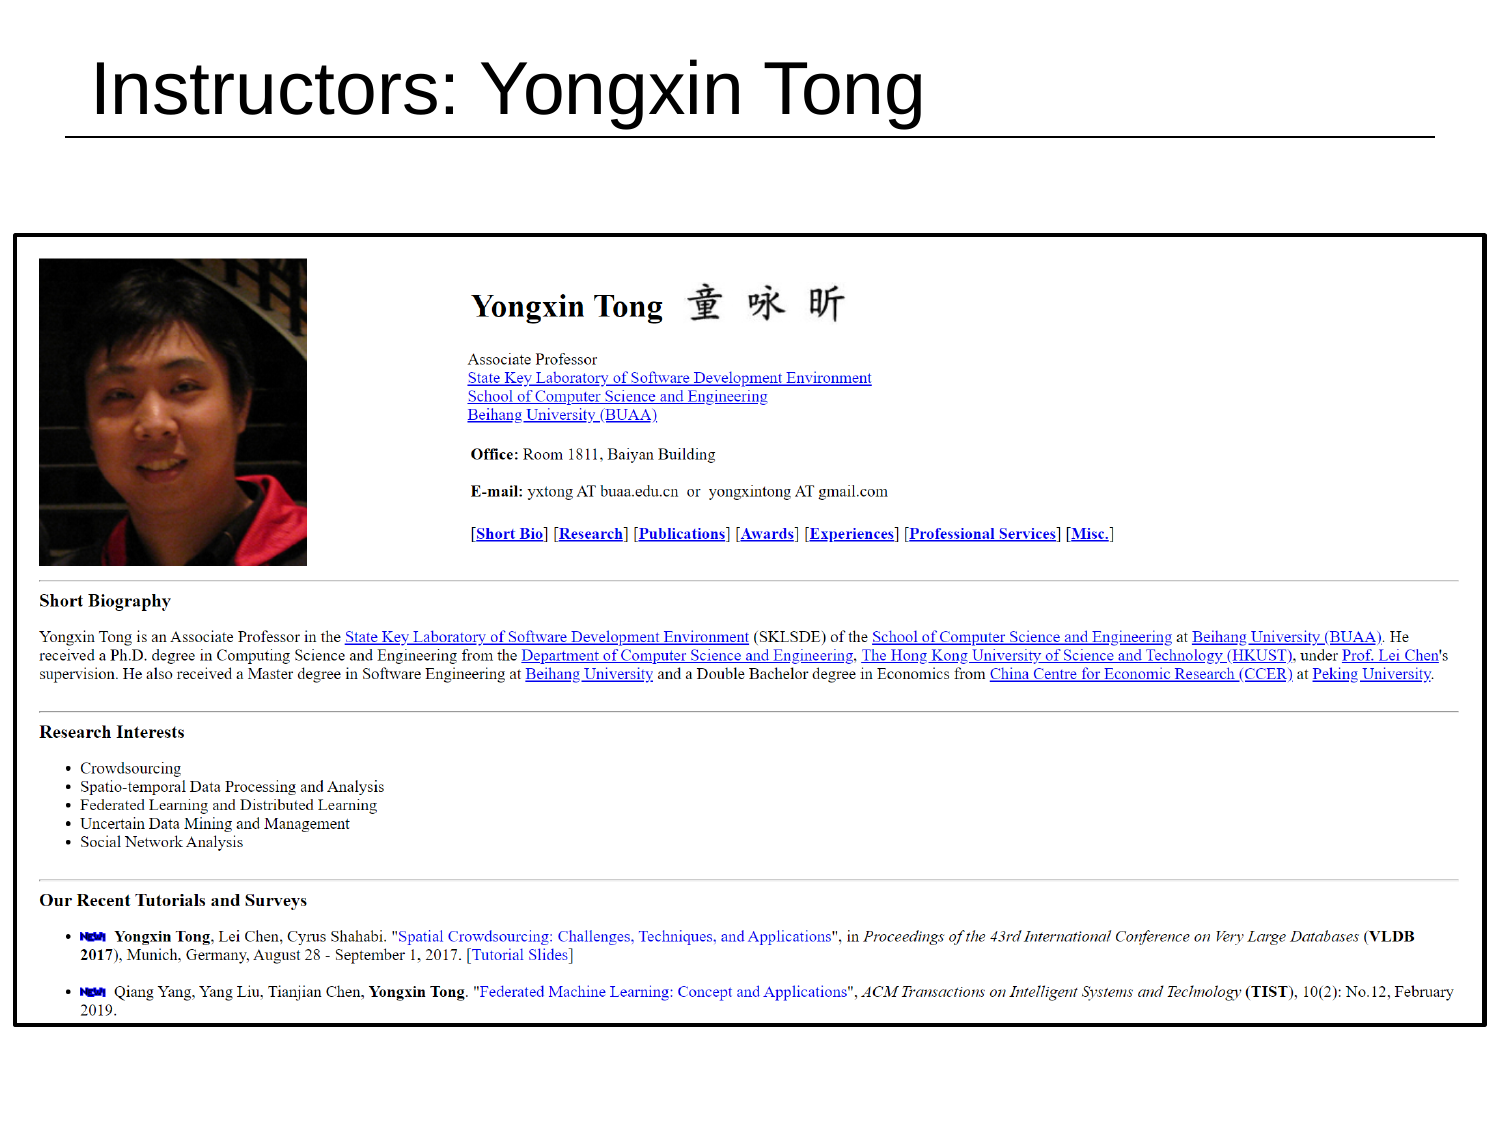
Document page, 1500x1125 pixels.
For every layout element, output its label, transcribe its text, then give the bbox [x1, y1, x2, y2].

picture [17, 237, 1483, 1024]
title Instructors: Yongxin Tong [75, 20, 1425, 138]
